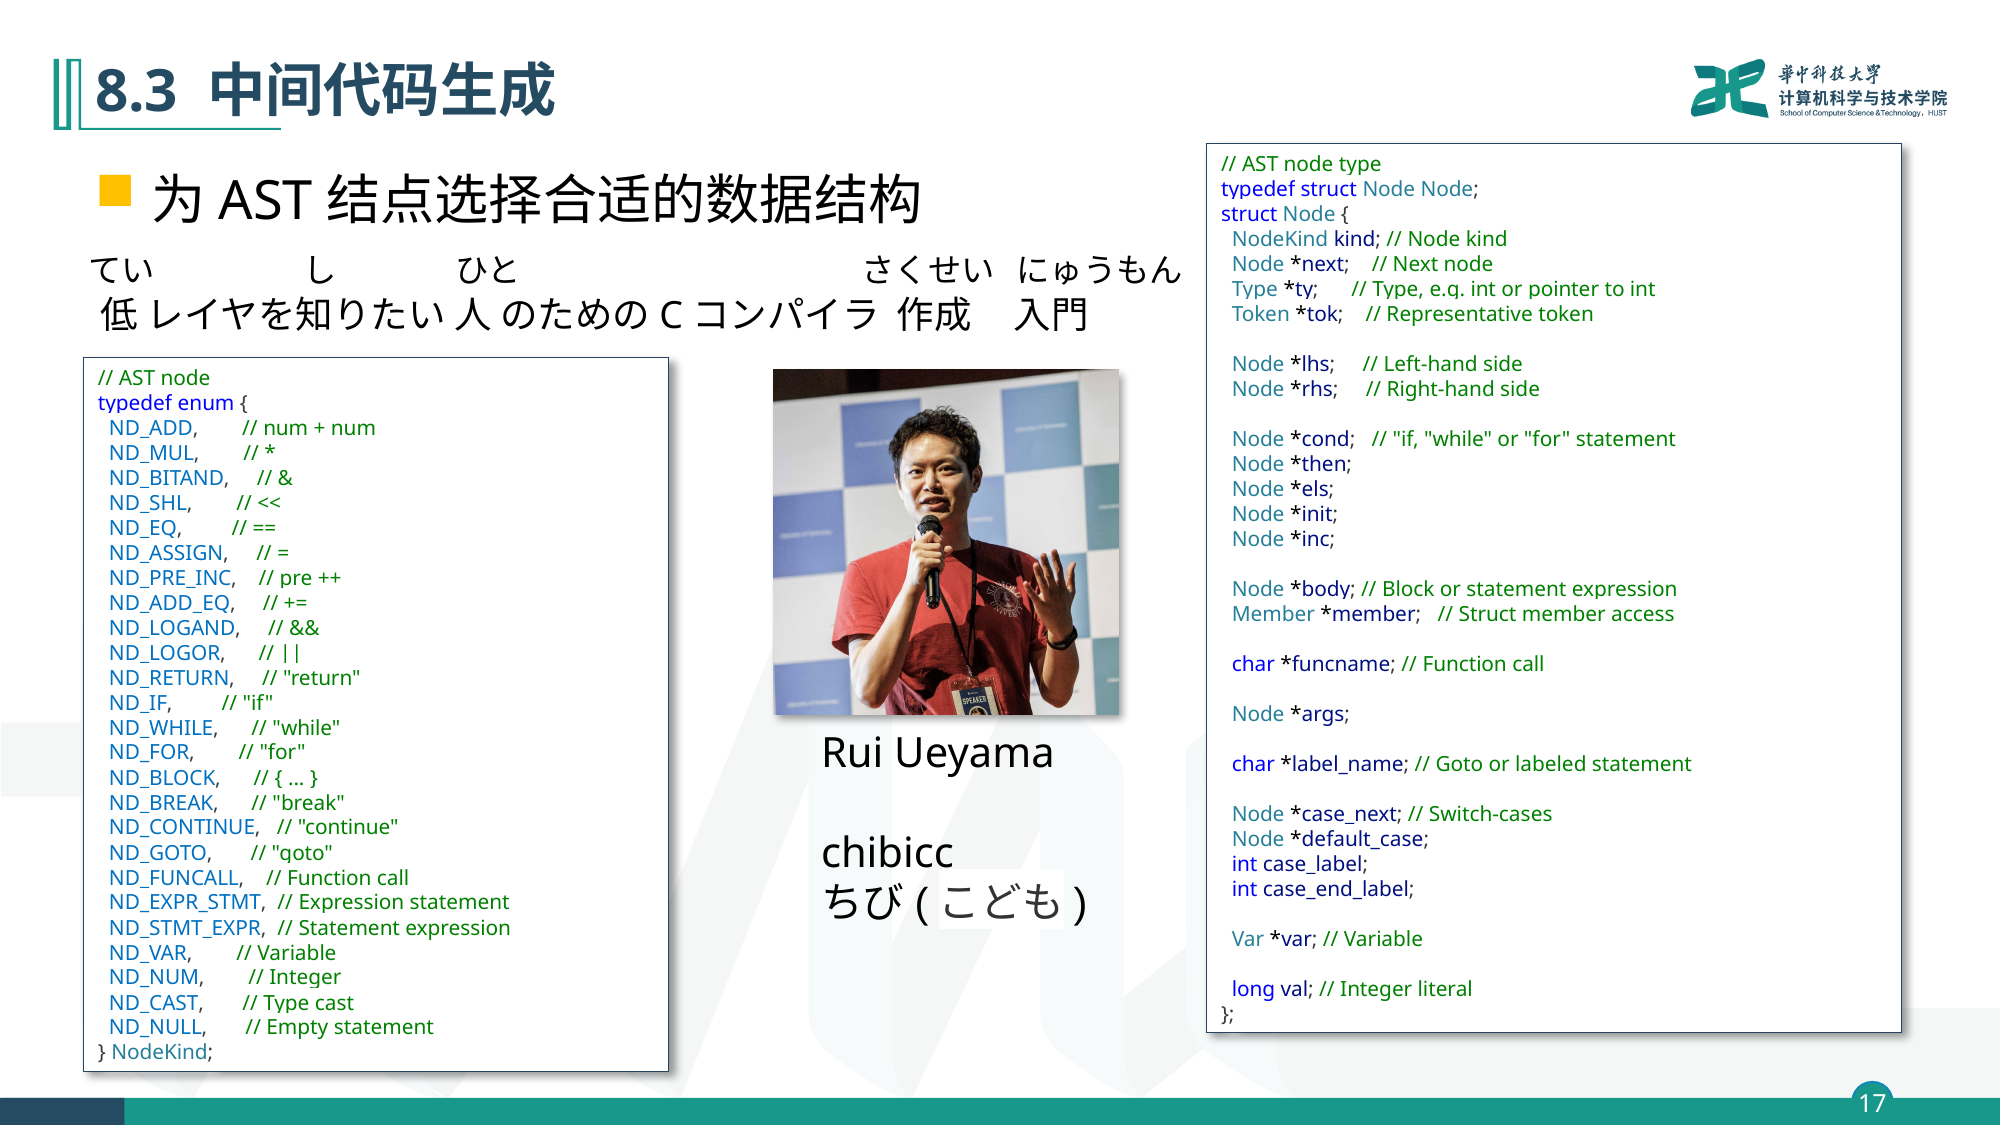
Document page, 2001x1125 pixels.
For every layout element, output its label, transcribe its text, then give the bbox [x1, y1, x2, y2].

text_box Rui Ueyama chibicc ちび(こども) [806, 725, 1119, 933]
text_box // AST node type typedef struct Node Node; struct Node { NodeKind kind; // Node kind Node *next; // Next node Type *ty; // Type, e.g. int or pointer to int Token *tok; // Representative token Node *lhs; // Left-hand side Node *rhs; // Right-hand side Node *cond; // "if, "while" or "for" statement Node *then; Node *els; Node *init; Node *inc; Node *body; // Block or statement expression Member *member; // Struct member access char *funcname; // Function call Node *args; char *label_name; // Goto or labeled statement Node *case_next; // Switch-cases Node *default_case; int case_label; int case_end_label; Var *var; // Variable long val; // Integer literal }; [1206, 143, 1902, 1033]
list 为AST结点选择合适的数据结构 [80, 157, 1205, 241]
text_box // AST node typedef enum { ND_ADD, // num + num ND_MUL, // * ND_BITAND, // & ND_SHL, // << ND_EQ, // == ND_ASSIGN, // = ND_PRE_INC, // pre ++ ND_ADD_EQ, // += ND_LOGAND, // && ND_LOGOR, // || ND_RETURN, // "return" ND_IF, // "if" ND_WHILE, // "while" ND_FOR, // "for" ND_BLOCK, // { ... } ND_BREAK, // "break" ND_CONTINUE, // "continue" ND_GOTO, // "goto" ND_FUNCALL, // Function call ND_EXPR_STMT, // Expression statement ND_STMT_EXPR, // Statement expression ND_VAR, // Variable ND_NUM, // Integer ND_CAST, // Type cast ND_NULL, // Empty statement } NodeKind; [83, 357, 669, 1072]
title 8.3 中间代码生成 [80, 42, 1805, 144]
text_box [73, 241, 1217, 345]
picture [1805, 59, 1947, 118]
picture [772, 369, 1119, 715]
